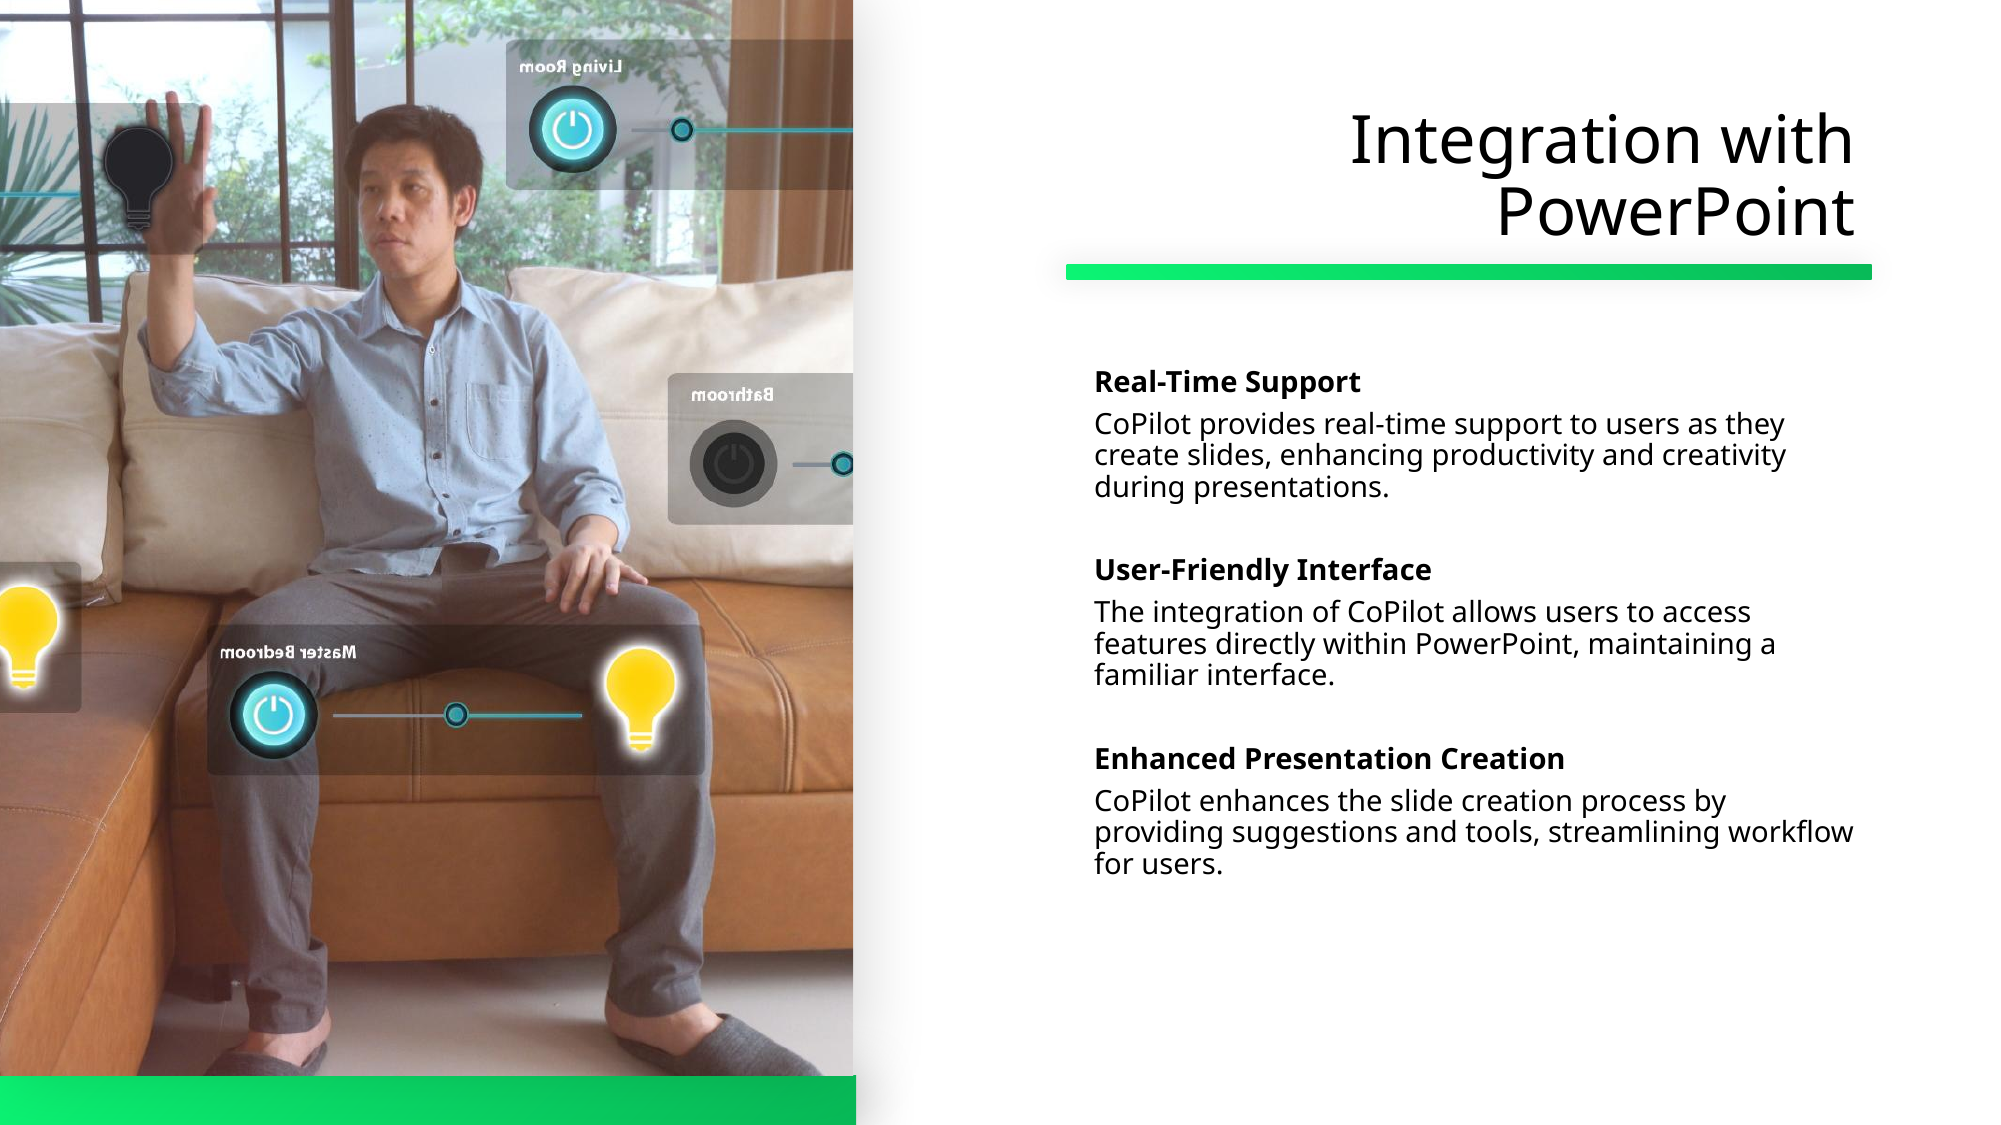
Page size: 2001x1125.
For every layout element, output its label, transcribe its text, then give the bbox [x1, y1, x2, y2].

title Integration with PowerPoint [999, 95, 1872, 262]
list Real-Time Support CoPilot provides real-time support to users as they create slides, enhancing productivity and creativity during presentations. User-Friendly Interface The integration of CoPilot allows users to access features directly within PowerPoint, maintaining a familiar interface. Enhanced Presentation Creation CoPilot enhances the slide creation process by providing suggestions and tools, streamlining workflow for users. [1079, 359, 1872, 967]
picture [0, 0, 854, 1076]
